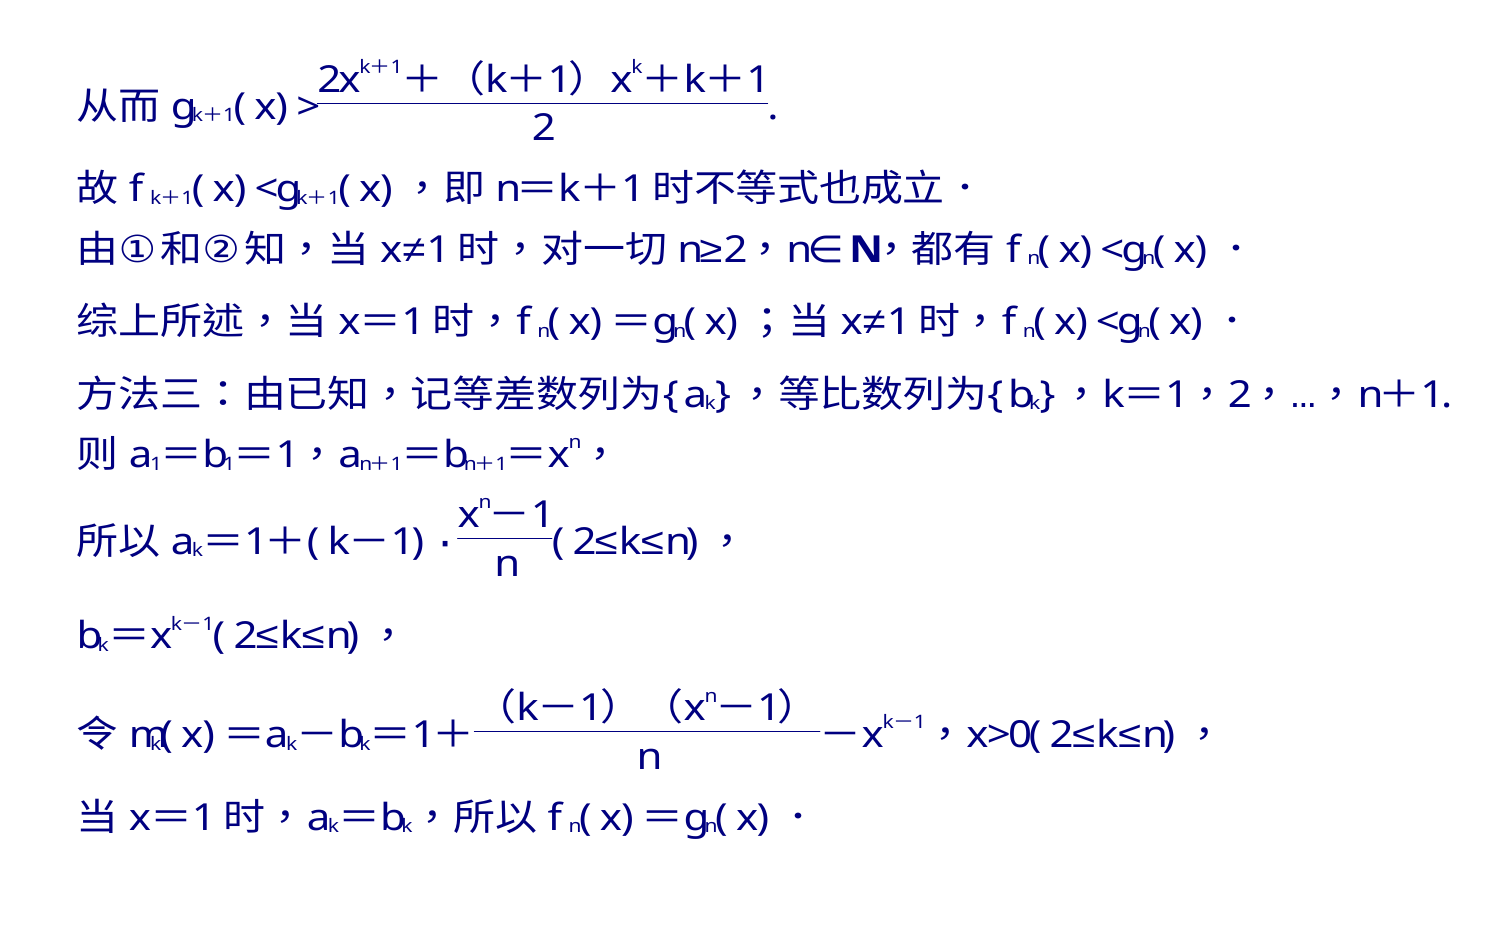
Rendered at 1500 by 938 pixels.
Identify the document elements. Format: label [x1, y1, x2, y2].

text_box [76, 43, 1477, 865]
